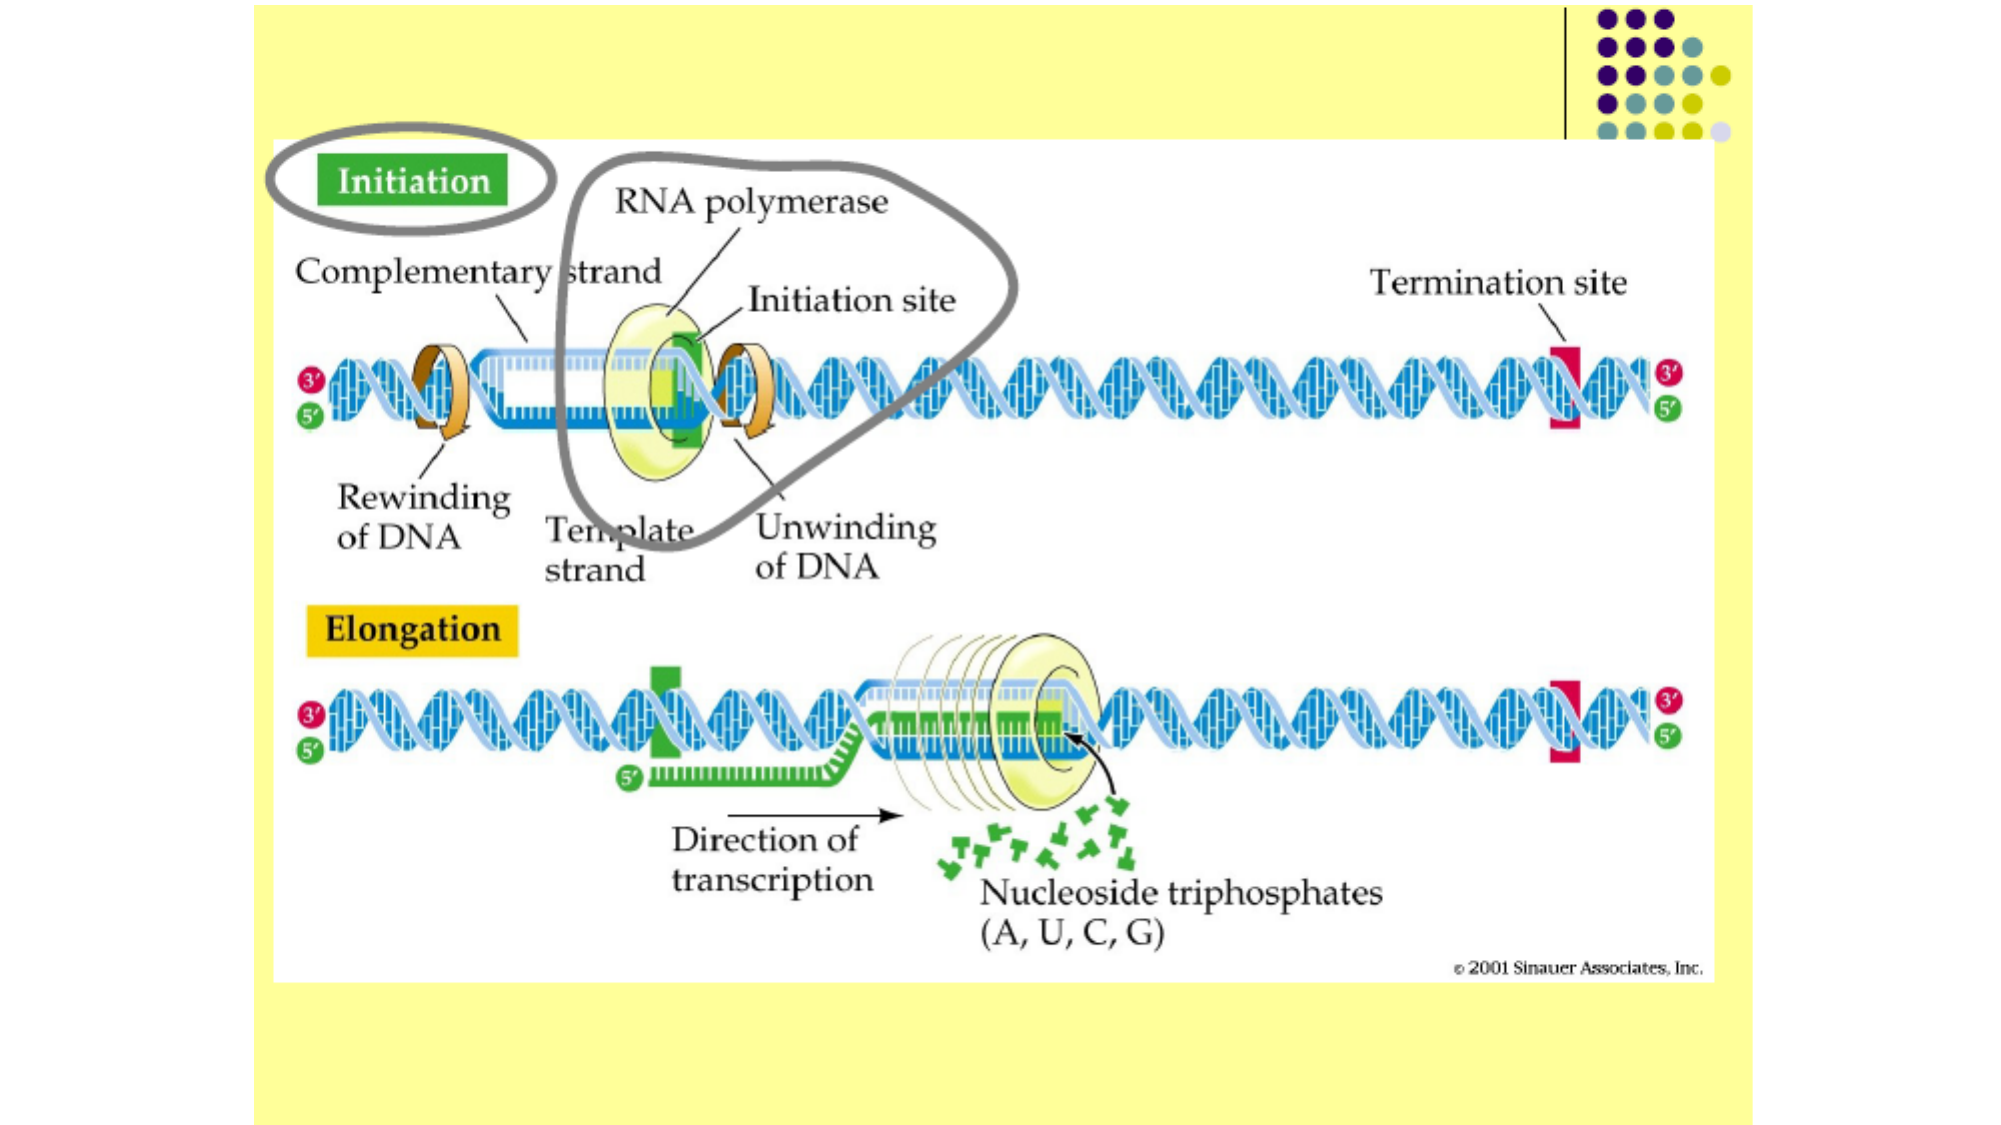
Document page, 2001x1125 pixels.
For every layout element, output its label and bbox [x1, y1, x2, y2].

picture [254, 4, 1753, 1125]
